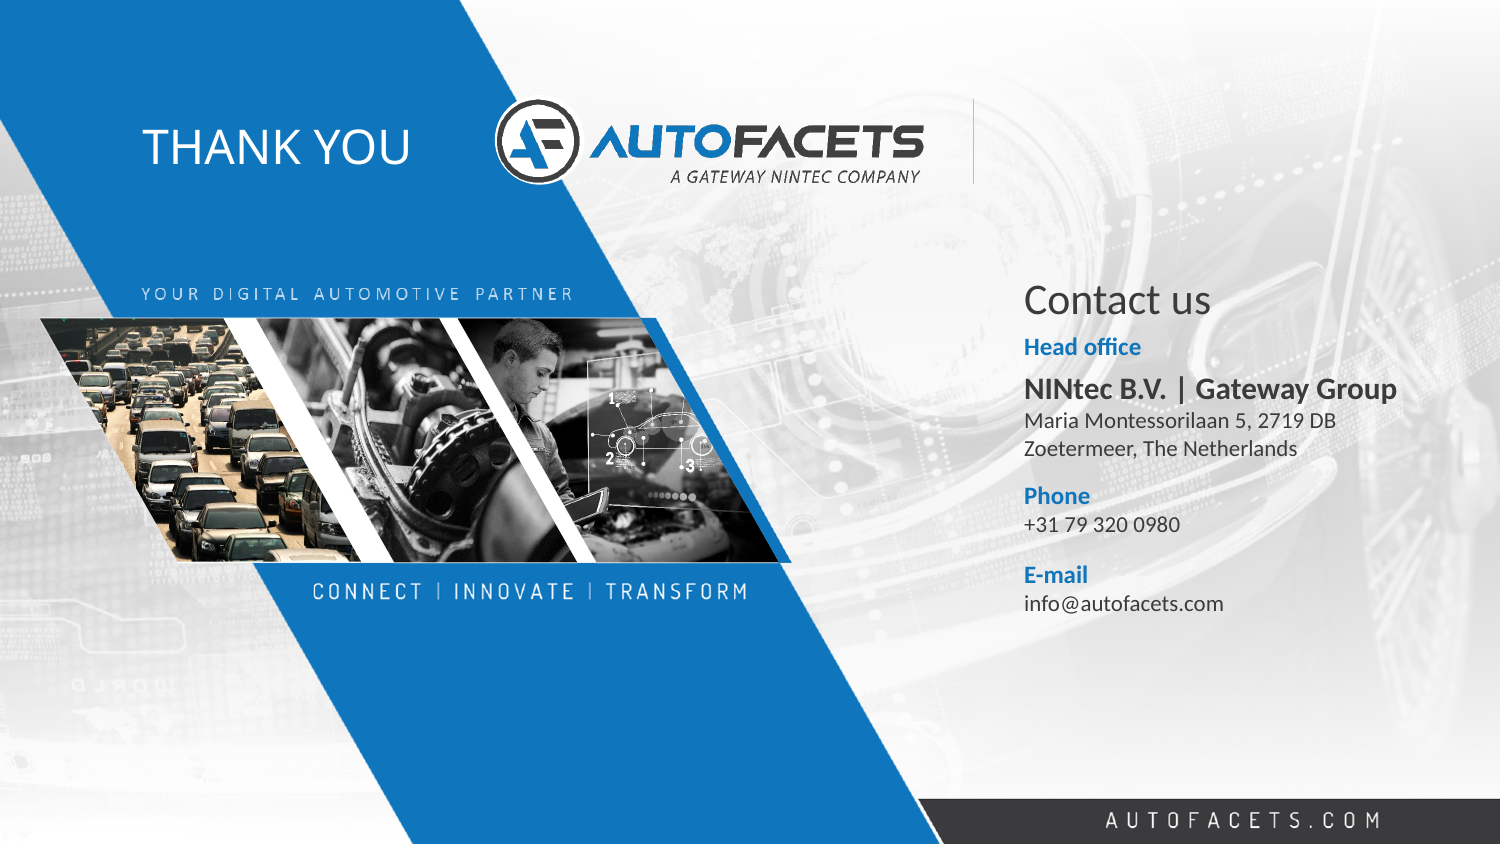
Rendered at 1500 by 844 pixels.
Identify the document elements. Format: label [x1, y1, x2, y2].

picture [0, 0, 1500, 844]
text_box [1012, 264, 1416, 621]
